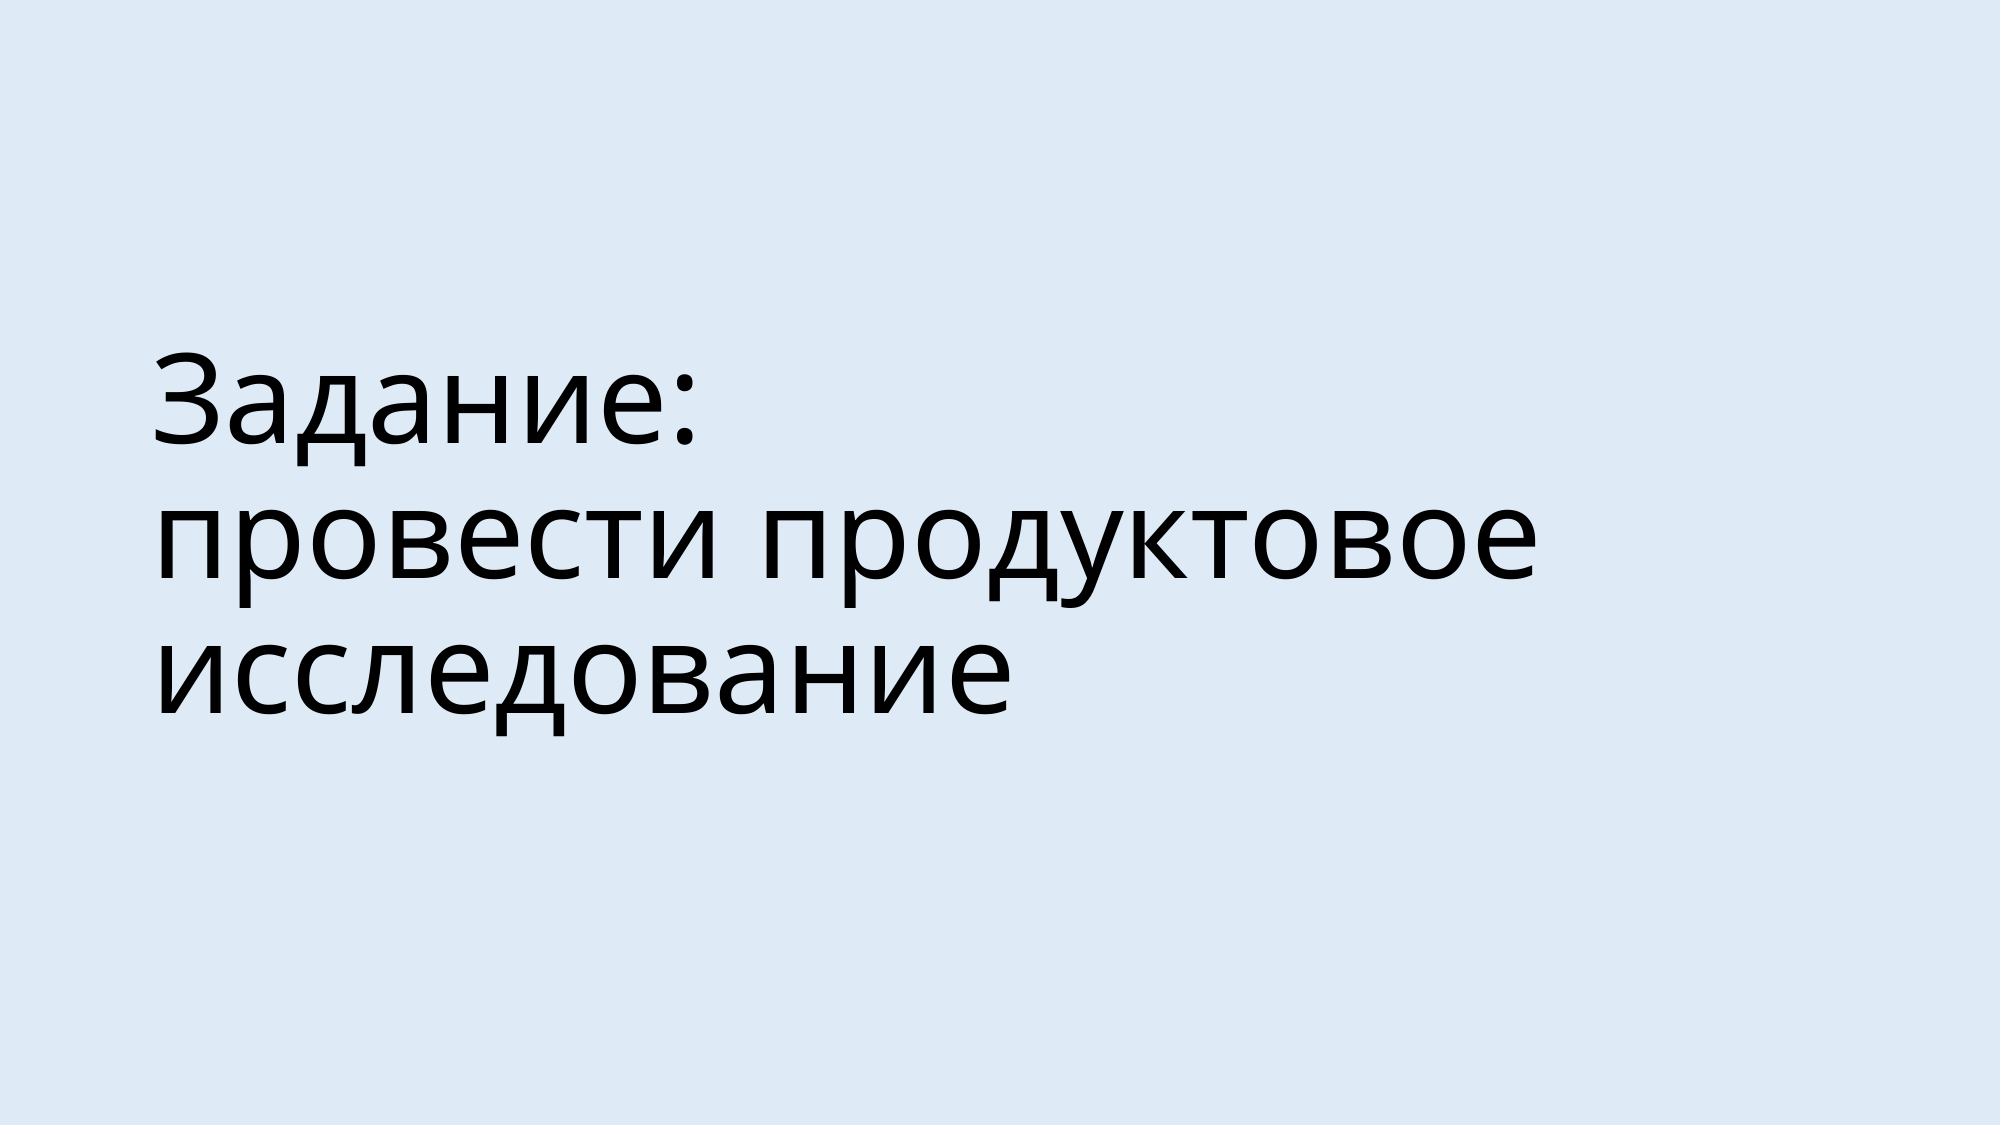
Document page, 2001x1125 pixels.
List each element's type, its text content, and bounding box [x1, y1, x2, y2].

title Задание: провести продуктовое исследование [136, 280, 1862, 749]
